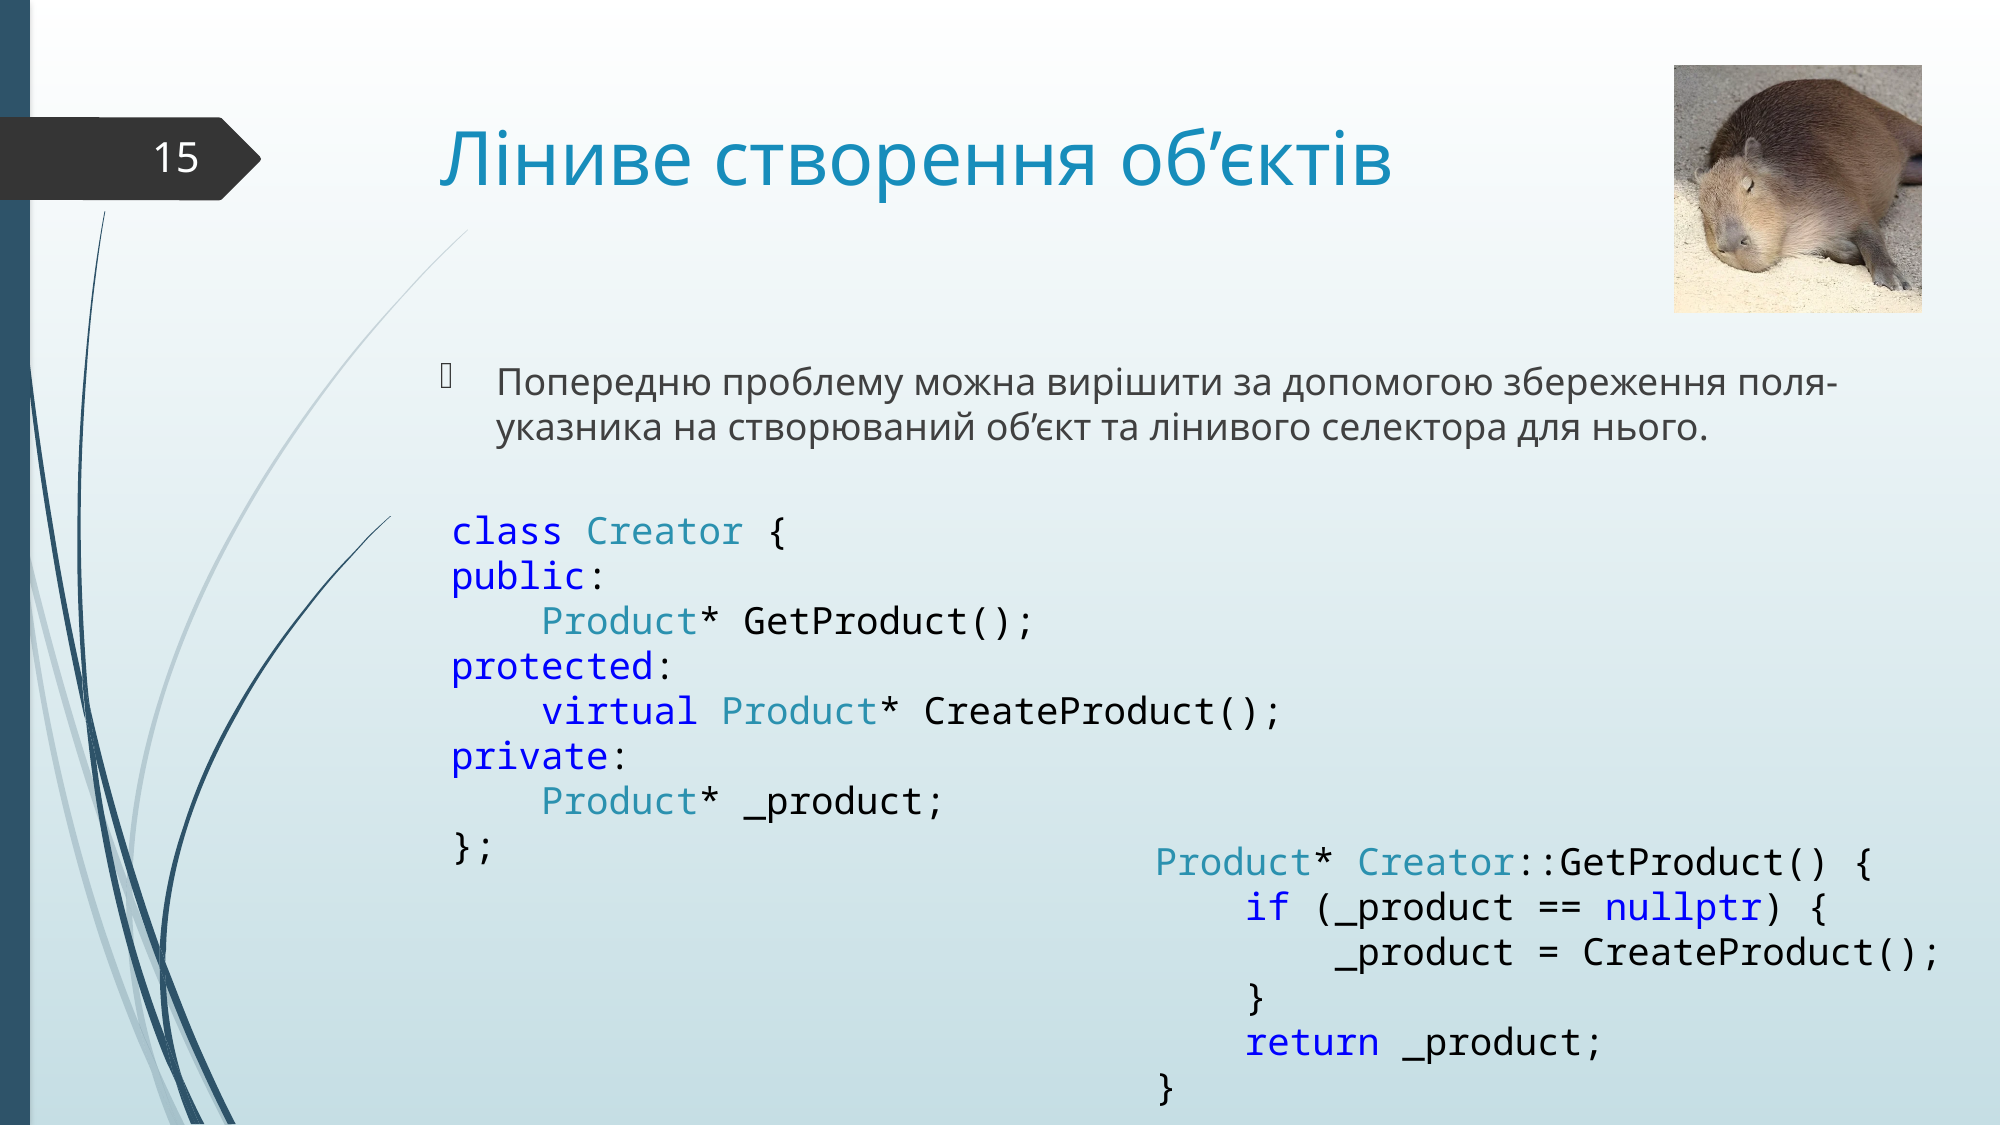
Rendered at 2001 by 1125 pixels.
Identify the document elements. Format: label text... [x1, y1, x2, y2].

list Попередню проблему можна вирішити за допомогою збереження поля-указника на створюваний об’єкт та лінивого селектора для нього. [424, 350, 1888, 970]
text_box class Creator { public: Product* GetProduct(); protected: virtual Product* CreateProduct(); private: Product* _product; }; [436, 499, 1437, 875]
text_box Product* Creator::GetProduct() { if (_product == nullptr) { _product = CreateProduct(); } return _product; } [1140, 785, 1988, 1116]
title Ліниве створення об’єктів [425, 102, 1669, 313]
picture [1674, 65, 1922, 313]
slide_number 15 [87, 129, 216, 190]
